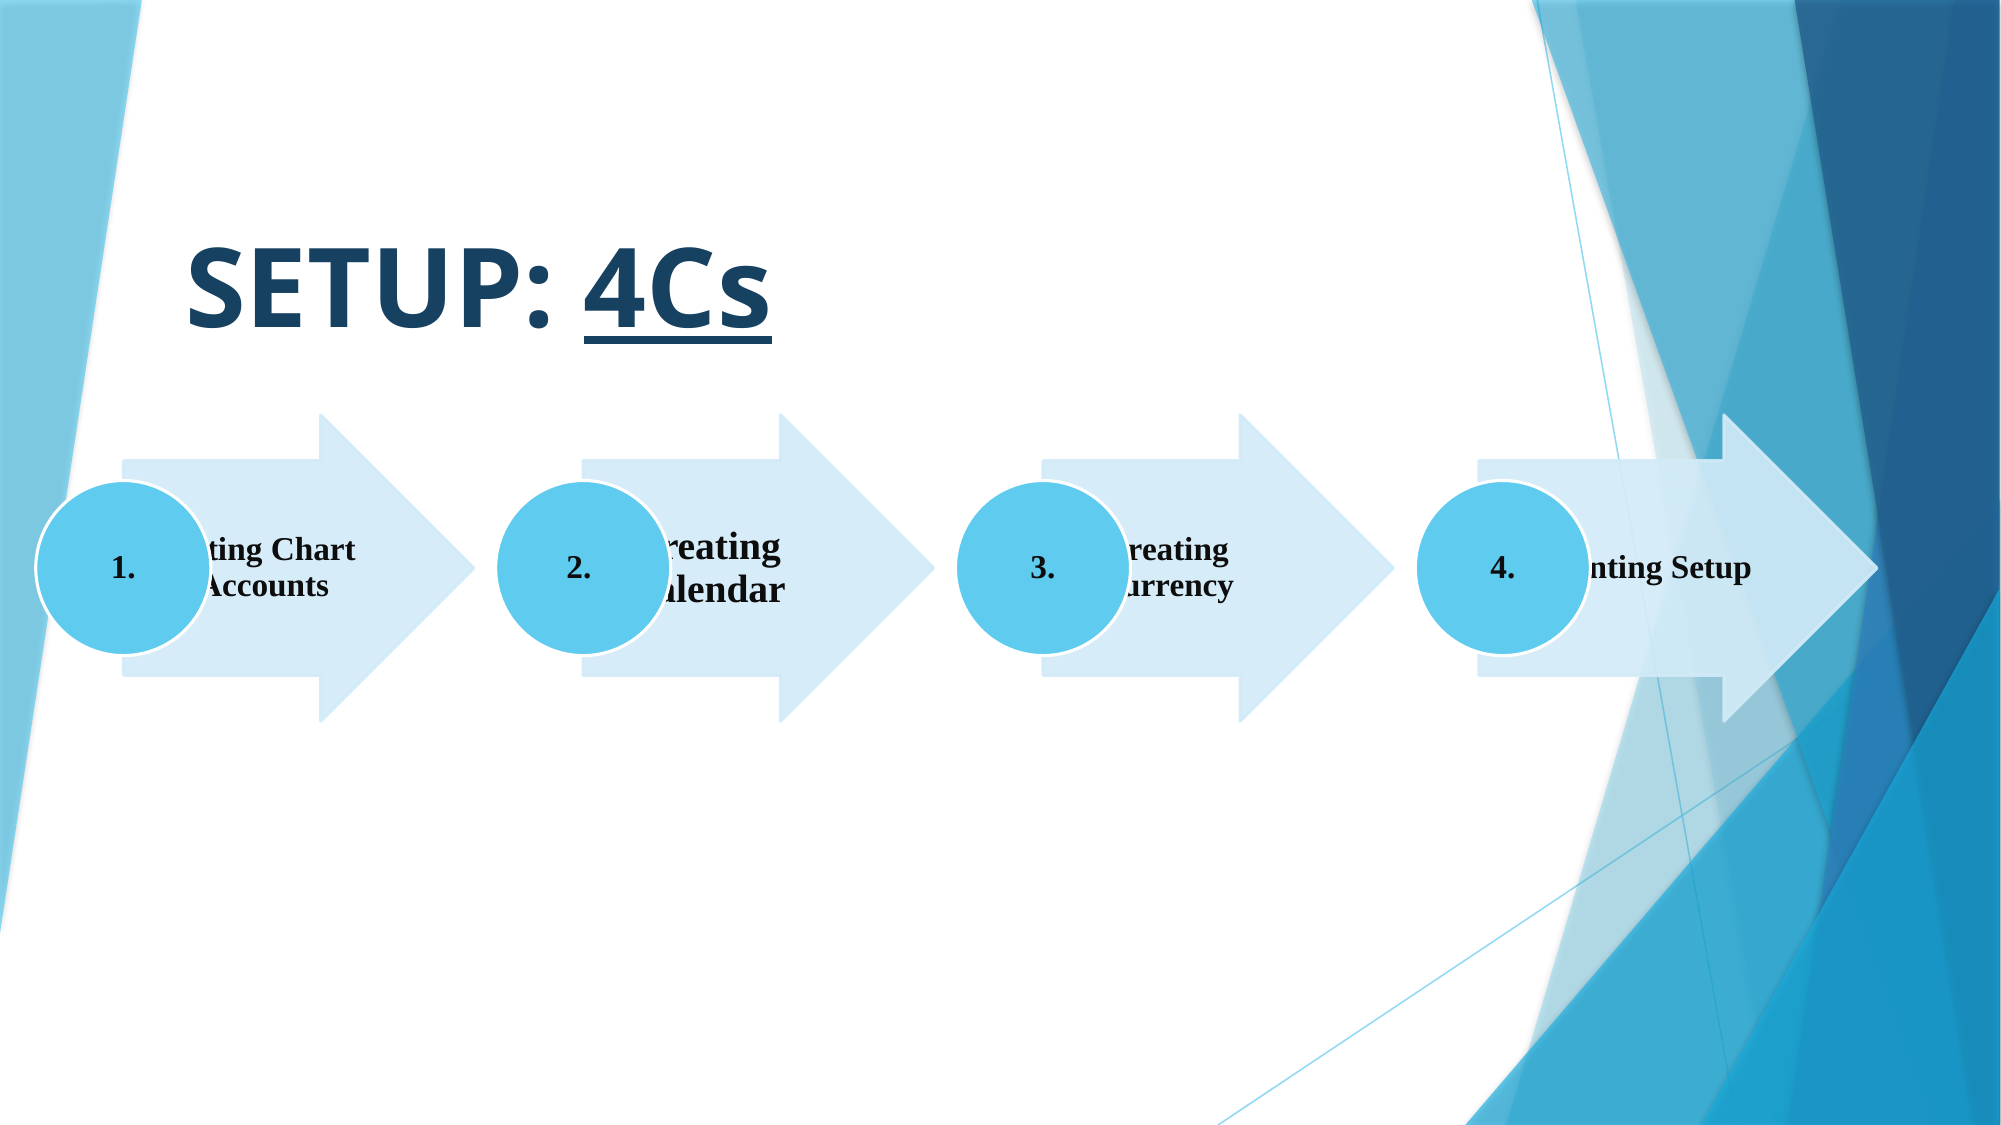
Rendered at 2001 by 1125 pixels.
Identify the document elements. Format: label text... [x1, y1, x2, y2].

title SETUP: 4Cs [124, 209, 833, 358]
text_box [35, 393, 1878, 743]
